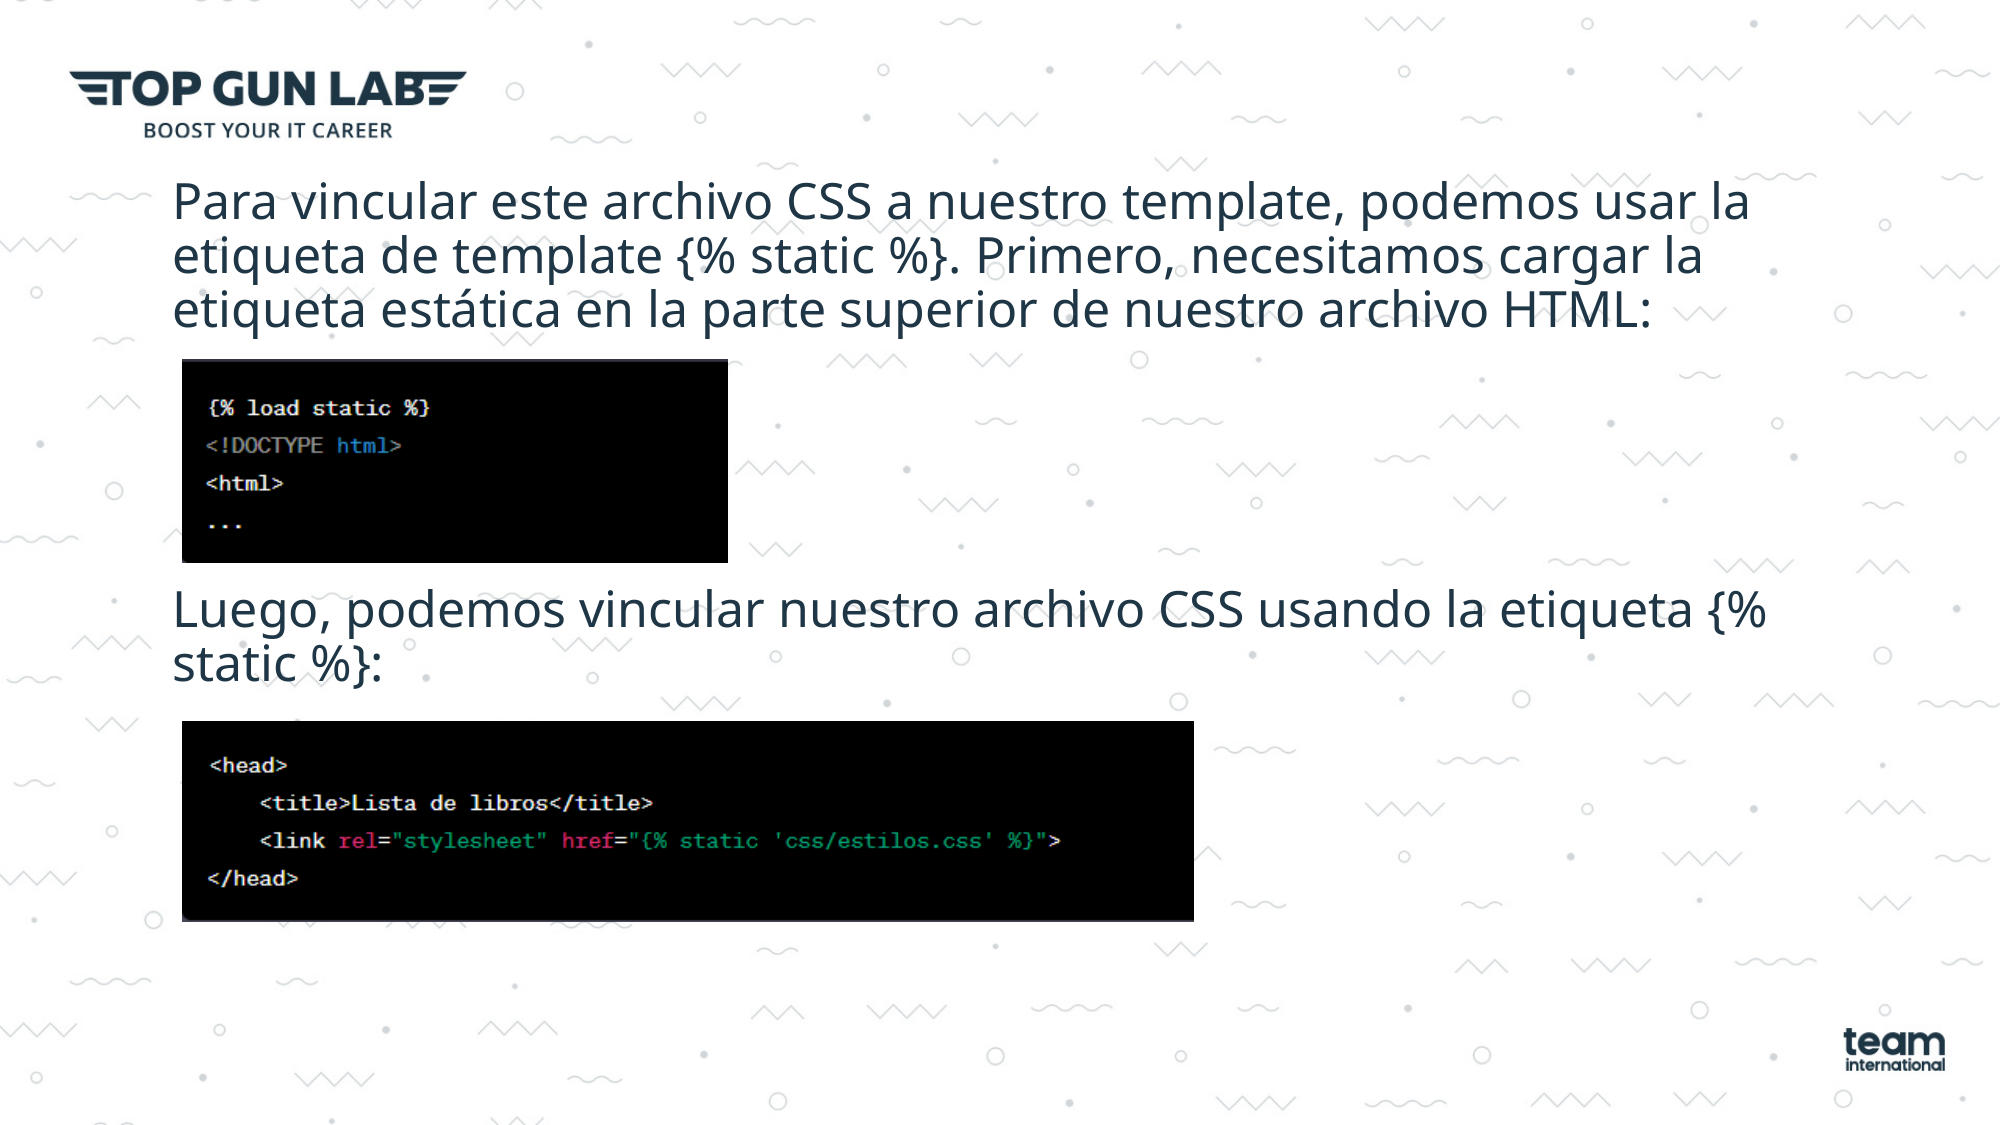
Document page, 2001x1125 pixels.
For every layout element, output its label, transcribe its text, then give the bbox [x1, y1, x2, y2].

list Para vincular este archivo CSS a nuestro template, podemos usar la etiqueta de template {% static %}. Primero, necesitamos cargar la etiqueta estática en la parte superior de nuestro archivo HTML: Luego, podemos vincular nuestro archivo CSS usando la etiqueta {% static %}: [157, 169, 1843, 989]
picture [0, 0, 2001, 1125]
